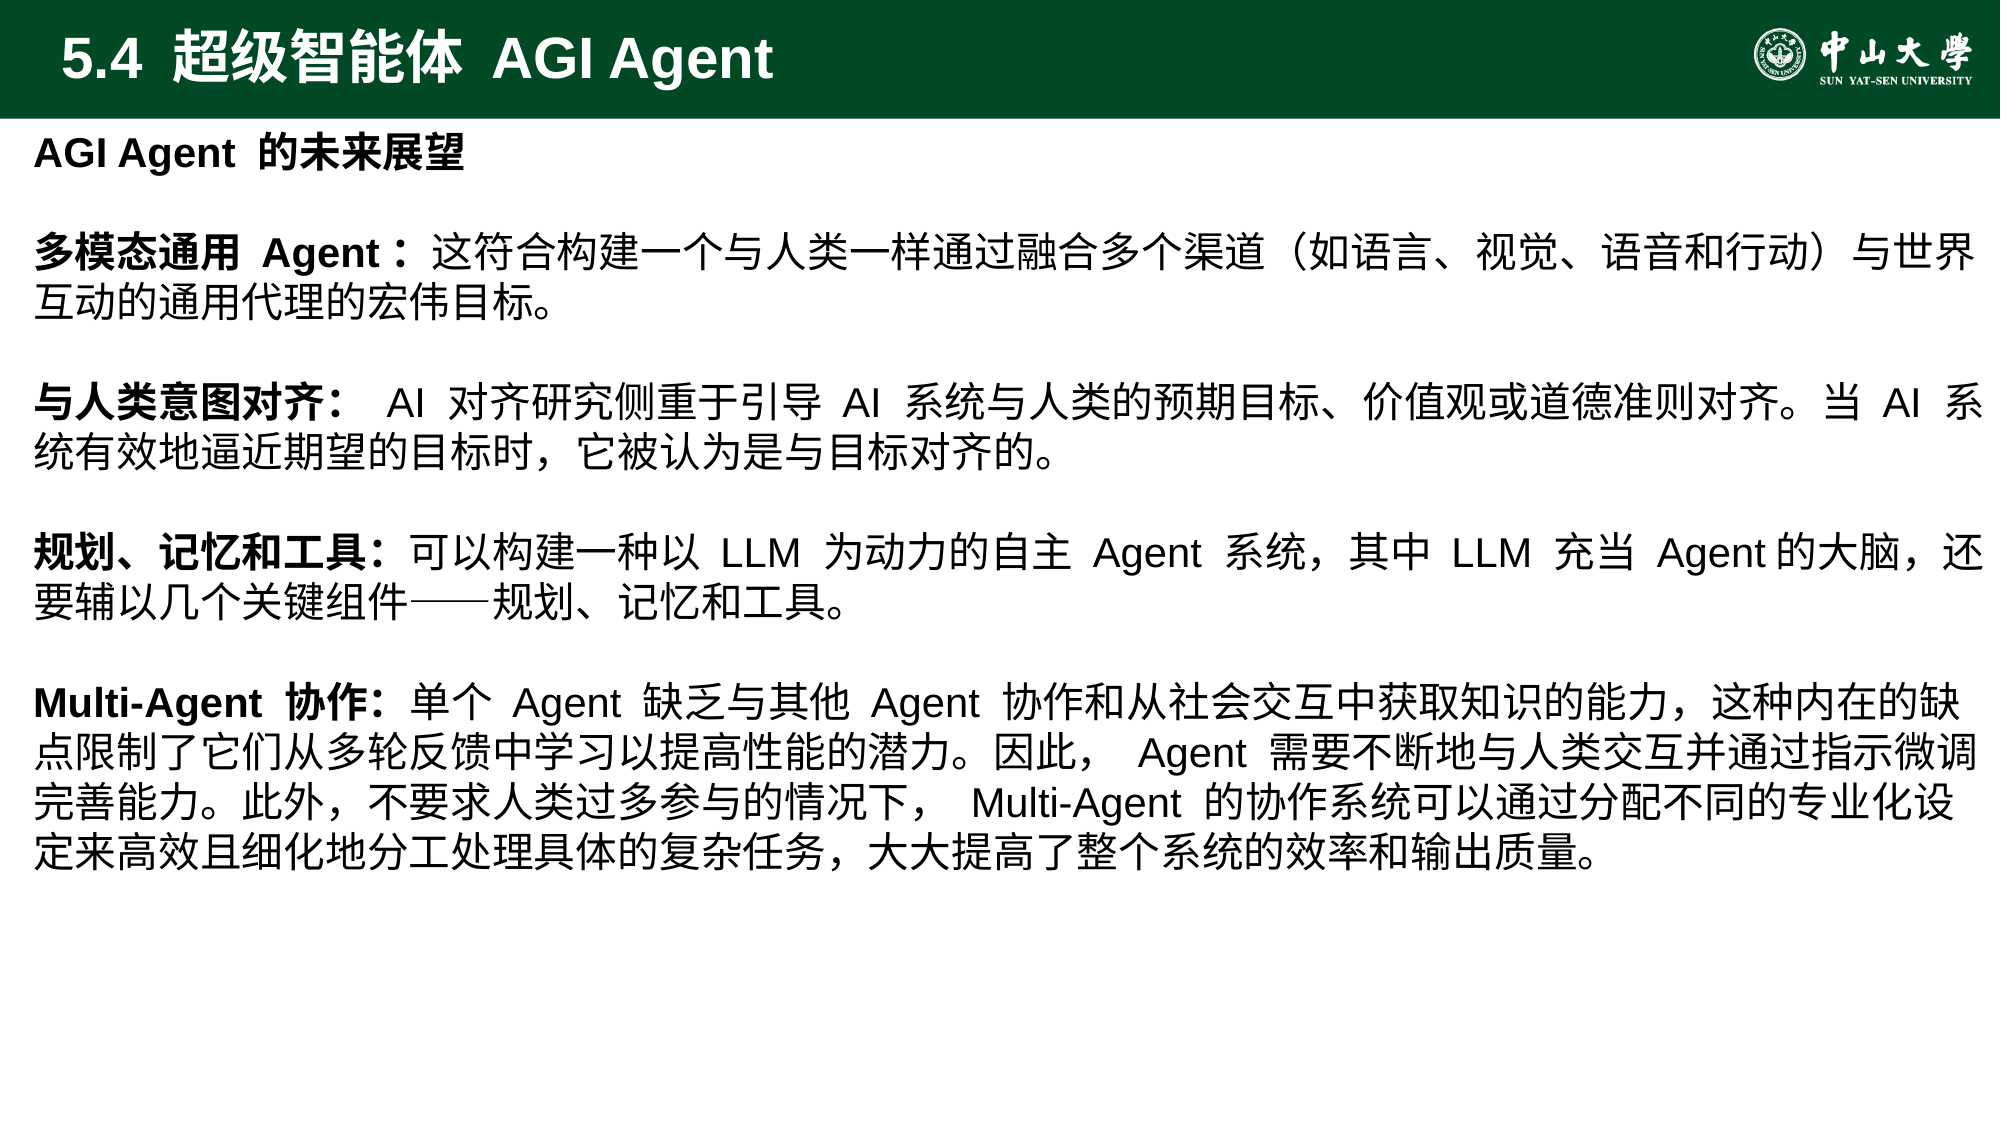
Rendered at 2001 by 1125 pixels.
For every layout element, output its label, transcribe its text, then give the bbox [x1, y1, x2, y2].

picture [1740, 11, 2000, 107]
text_box AGI Agent 的未来展望 多模态通用 Agent：这符合构建一个与人类一样通过融合多个渠道（如语言、视觉、语音和行动）与世界互动的通用代理的宏伟目标。 与人类意图对齐： AI 对齐研究侧重于引导 AI 系统与人类的预期目标、价值观或道德准则对齐。当 AI 系统有效地逼近期望的目标时，它被认为是与目标对齐的。 规划、记忆和工具：可以构建一种以 LLM 为动力的自主 Agent 系统，其中 LLM 充当 Agent的大脑，还要辅以几个关键组件——规划、记忆和工具。 Multi-Agent 协作：单个 Agent 缺乏与其他 Agent 协作和从社会交互中获取知识的能力，这种内在的缺点限制了它们从多轮反馈中学习以提高性能的潜力。因此， Agent 需要不断地与人类交互并通过指示微调完善能力。此外，不要求人类过多参与的情况下， Multi-Agent 的协作系统可以通过分配不同的专业化设定来高效且细化地分工处理具体的复杂任务，大大提高了整个系统的效率和输出质量。 [18, 118, 2000, 884]
title 5.4 超级智能体 AGI Agent [46, 0, 1723, 118]
